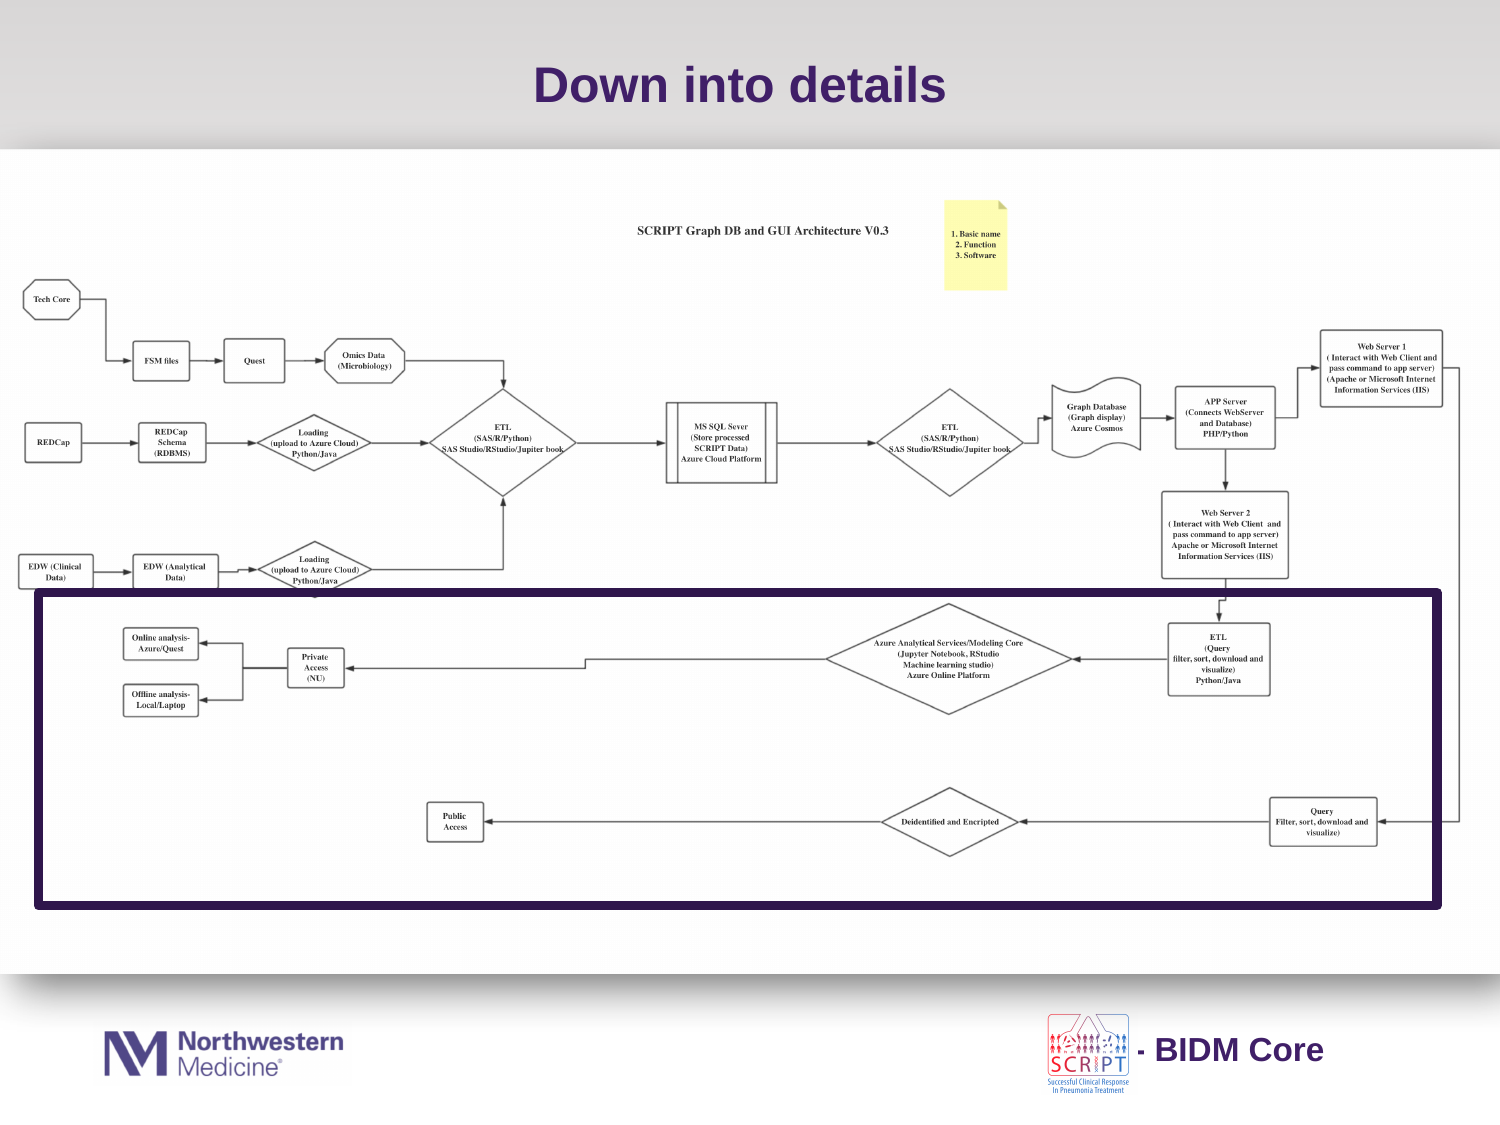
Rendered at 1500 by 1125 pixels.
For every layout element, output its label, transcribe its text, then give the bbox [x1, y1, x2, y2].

picture [1041, 1011, 1138, 1095]
text_box Down into details [429, 45, 1051, 121]
picture [0, 149, 1500, 974]
picture [93, 1021, 352, 1086]
